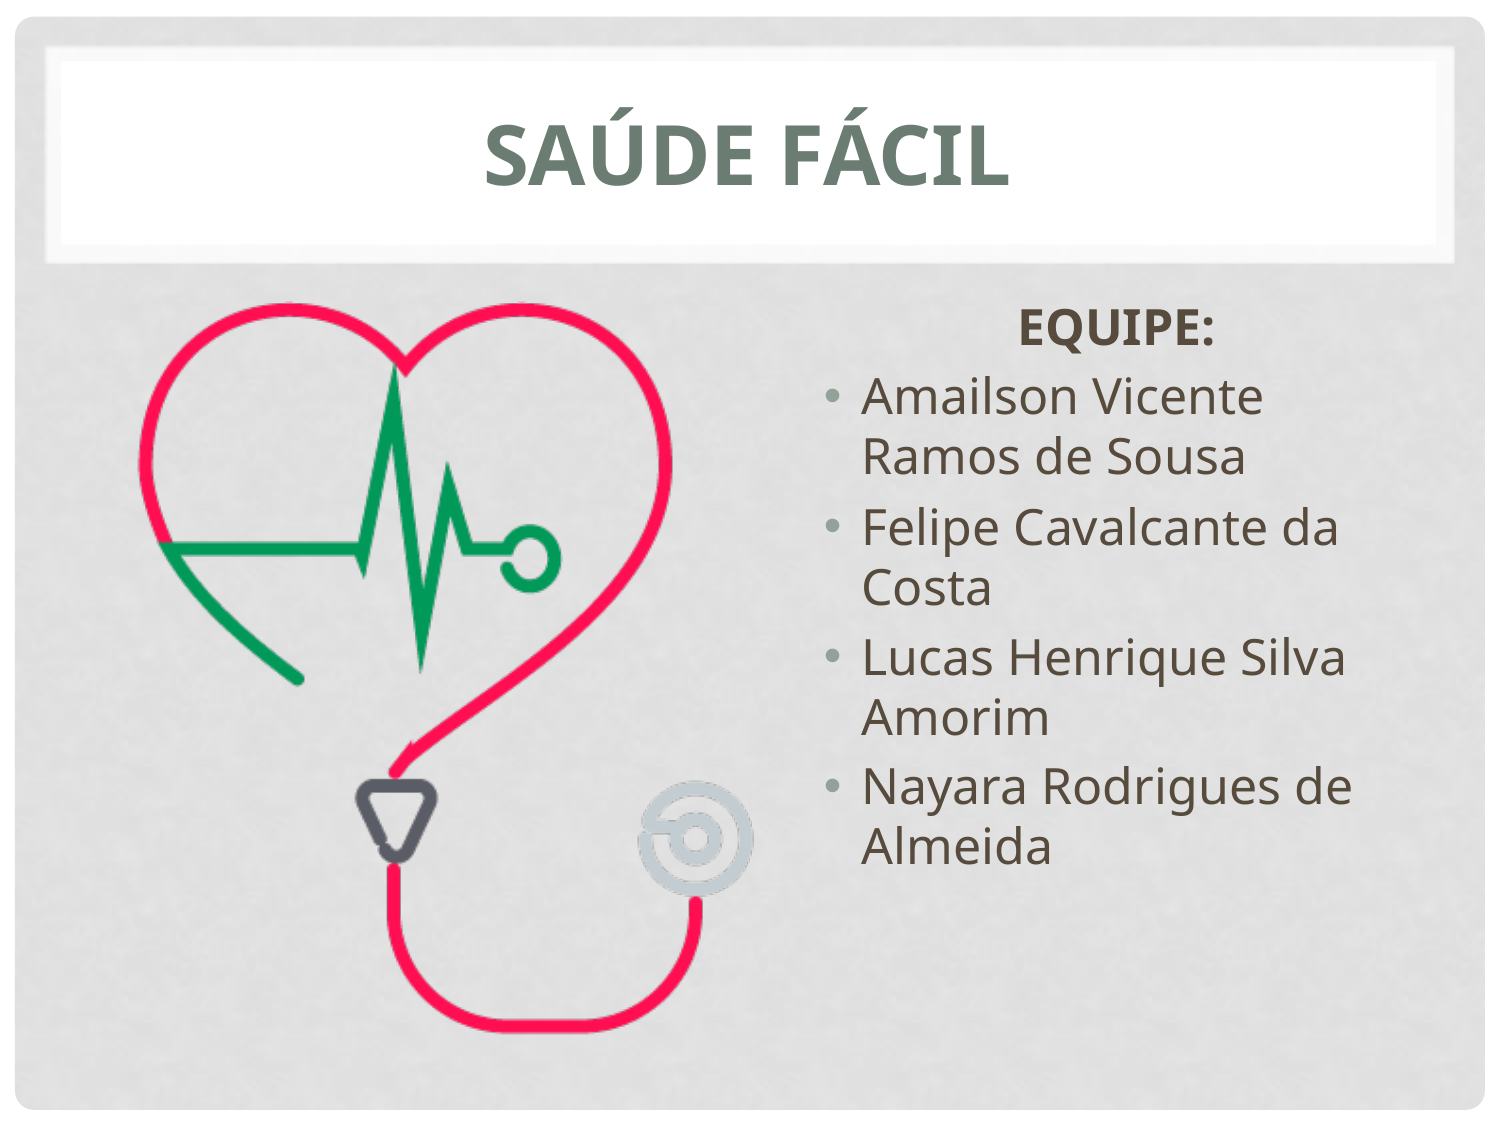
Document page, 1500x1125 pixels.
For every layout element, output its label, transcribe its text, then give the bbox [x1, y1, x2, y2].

list EQUIPE: Amailson Vicente Ramos de Sousa Felipe Cavalcante da Costa Lucas Henrique Silva Amorim Nayara Rodrigues de Almeida [790, 287, 1425, 1005]
title SAÚDE FÁCIL [69, 66, 1425, 238]
picture [129, 287, 766, 1042]
